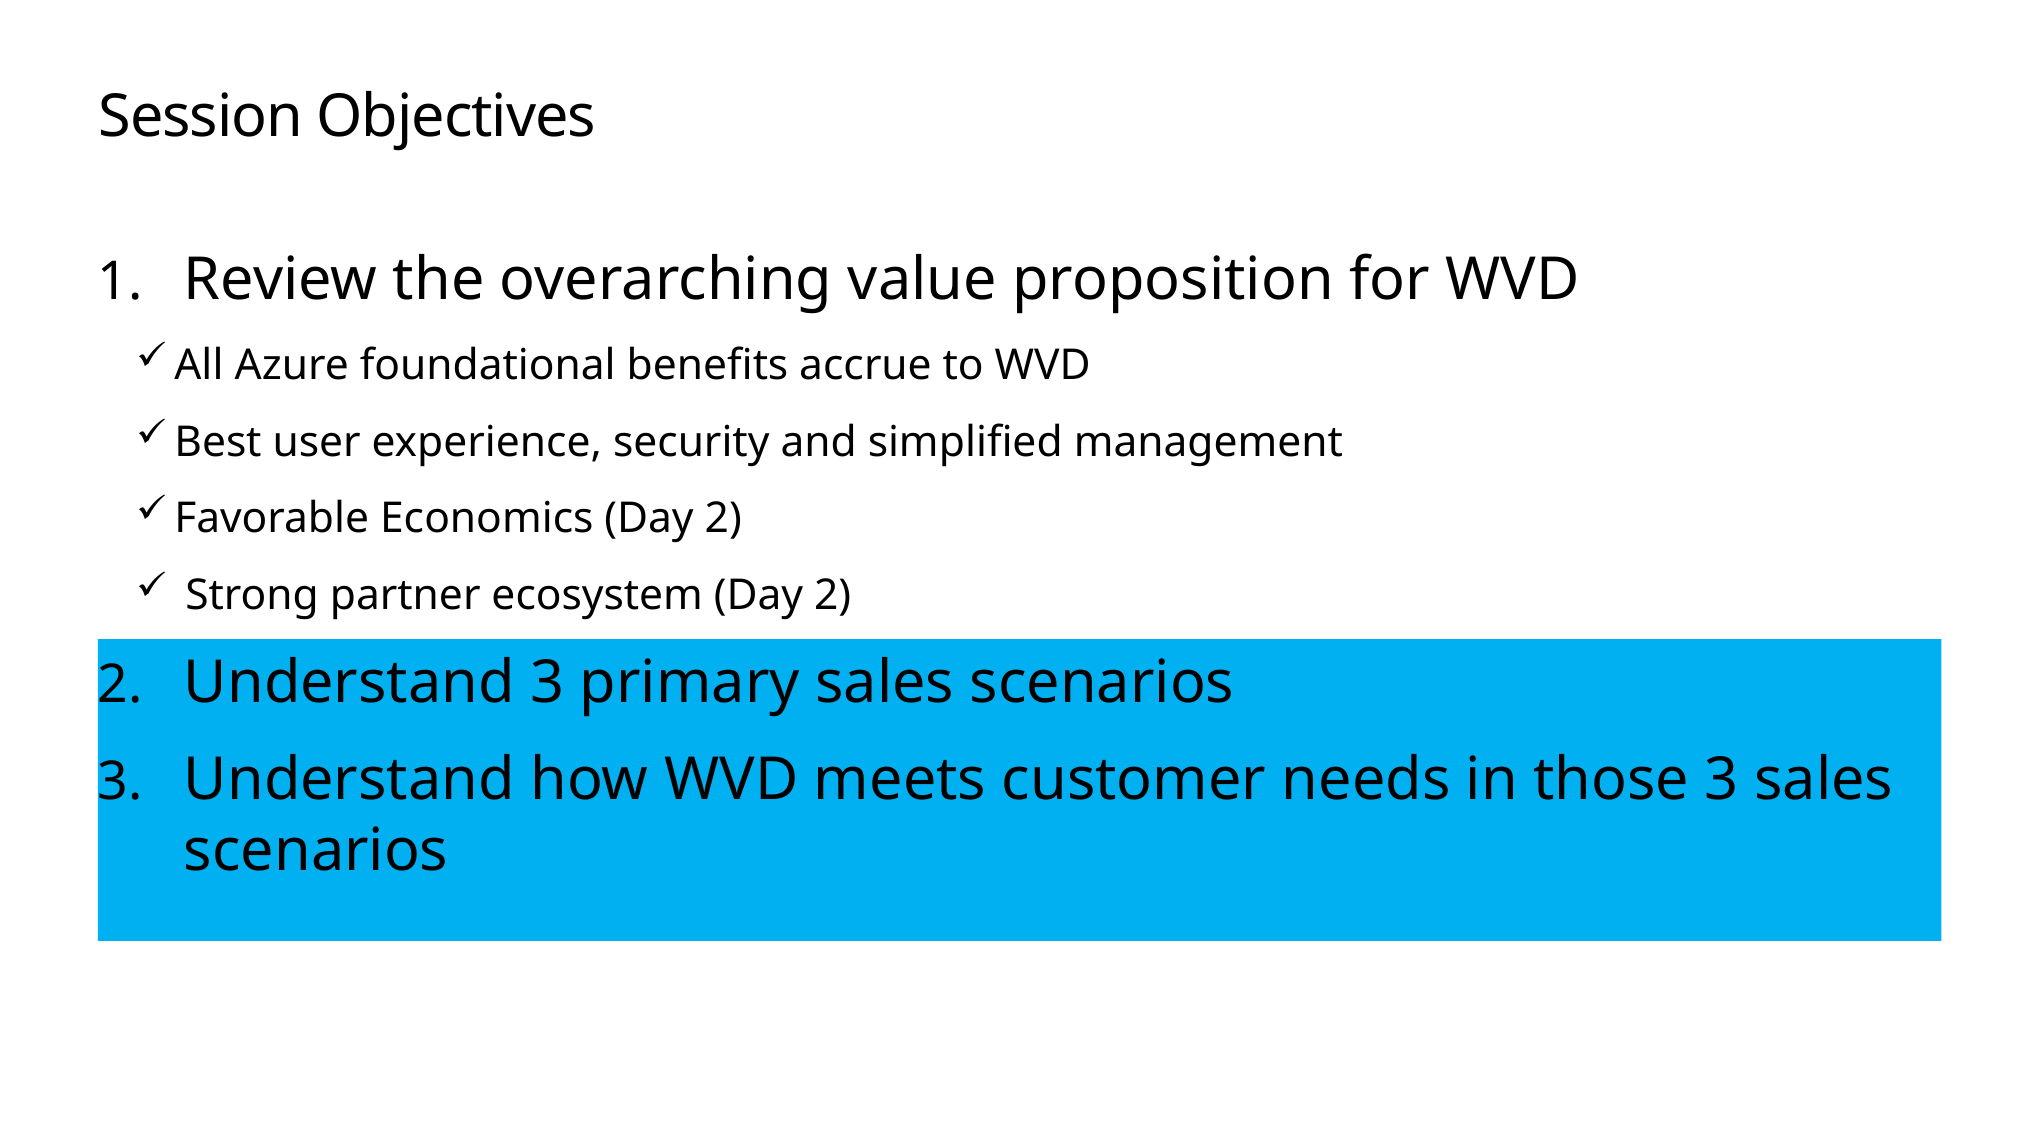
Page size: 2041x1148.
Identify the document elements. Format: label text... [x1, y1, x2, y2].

list Review the overarching value proposition for WVD All Azure foundational benefits accrue to WVD Best user experience, security and simplified management Favorable Economics (Day 2) Strong partner ecosystem (Day 2) Understand 3 primary sales scenarios Understand how WVD meets customer needs in those 3 sales scenarios [97, 240, 1909, 899]
text_box [97, 638, 1942, 942]
title Session Objectives [98, 76, 1943, 149]
